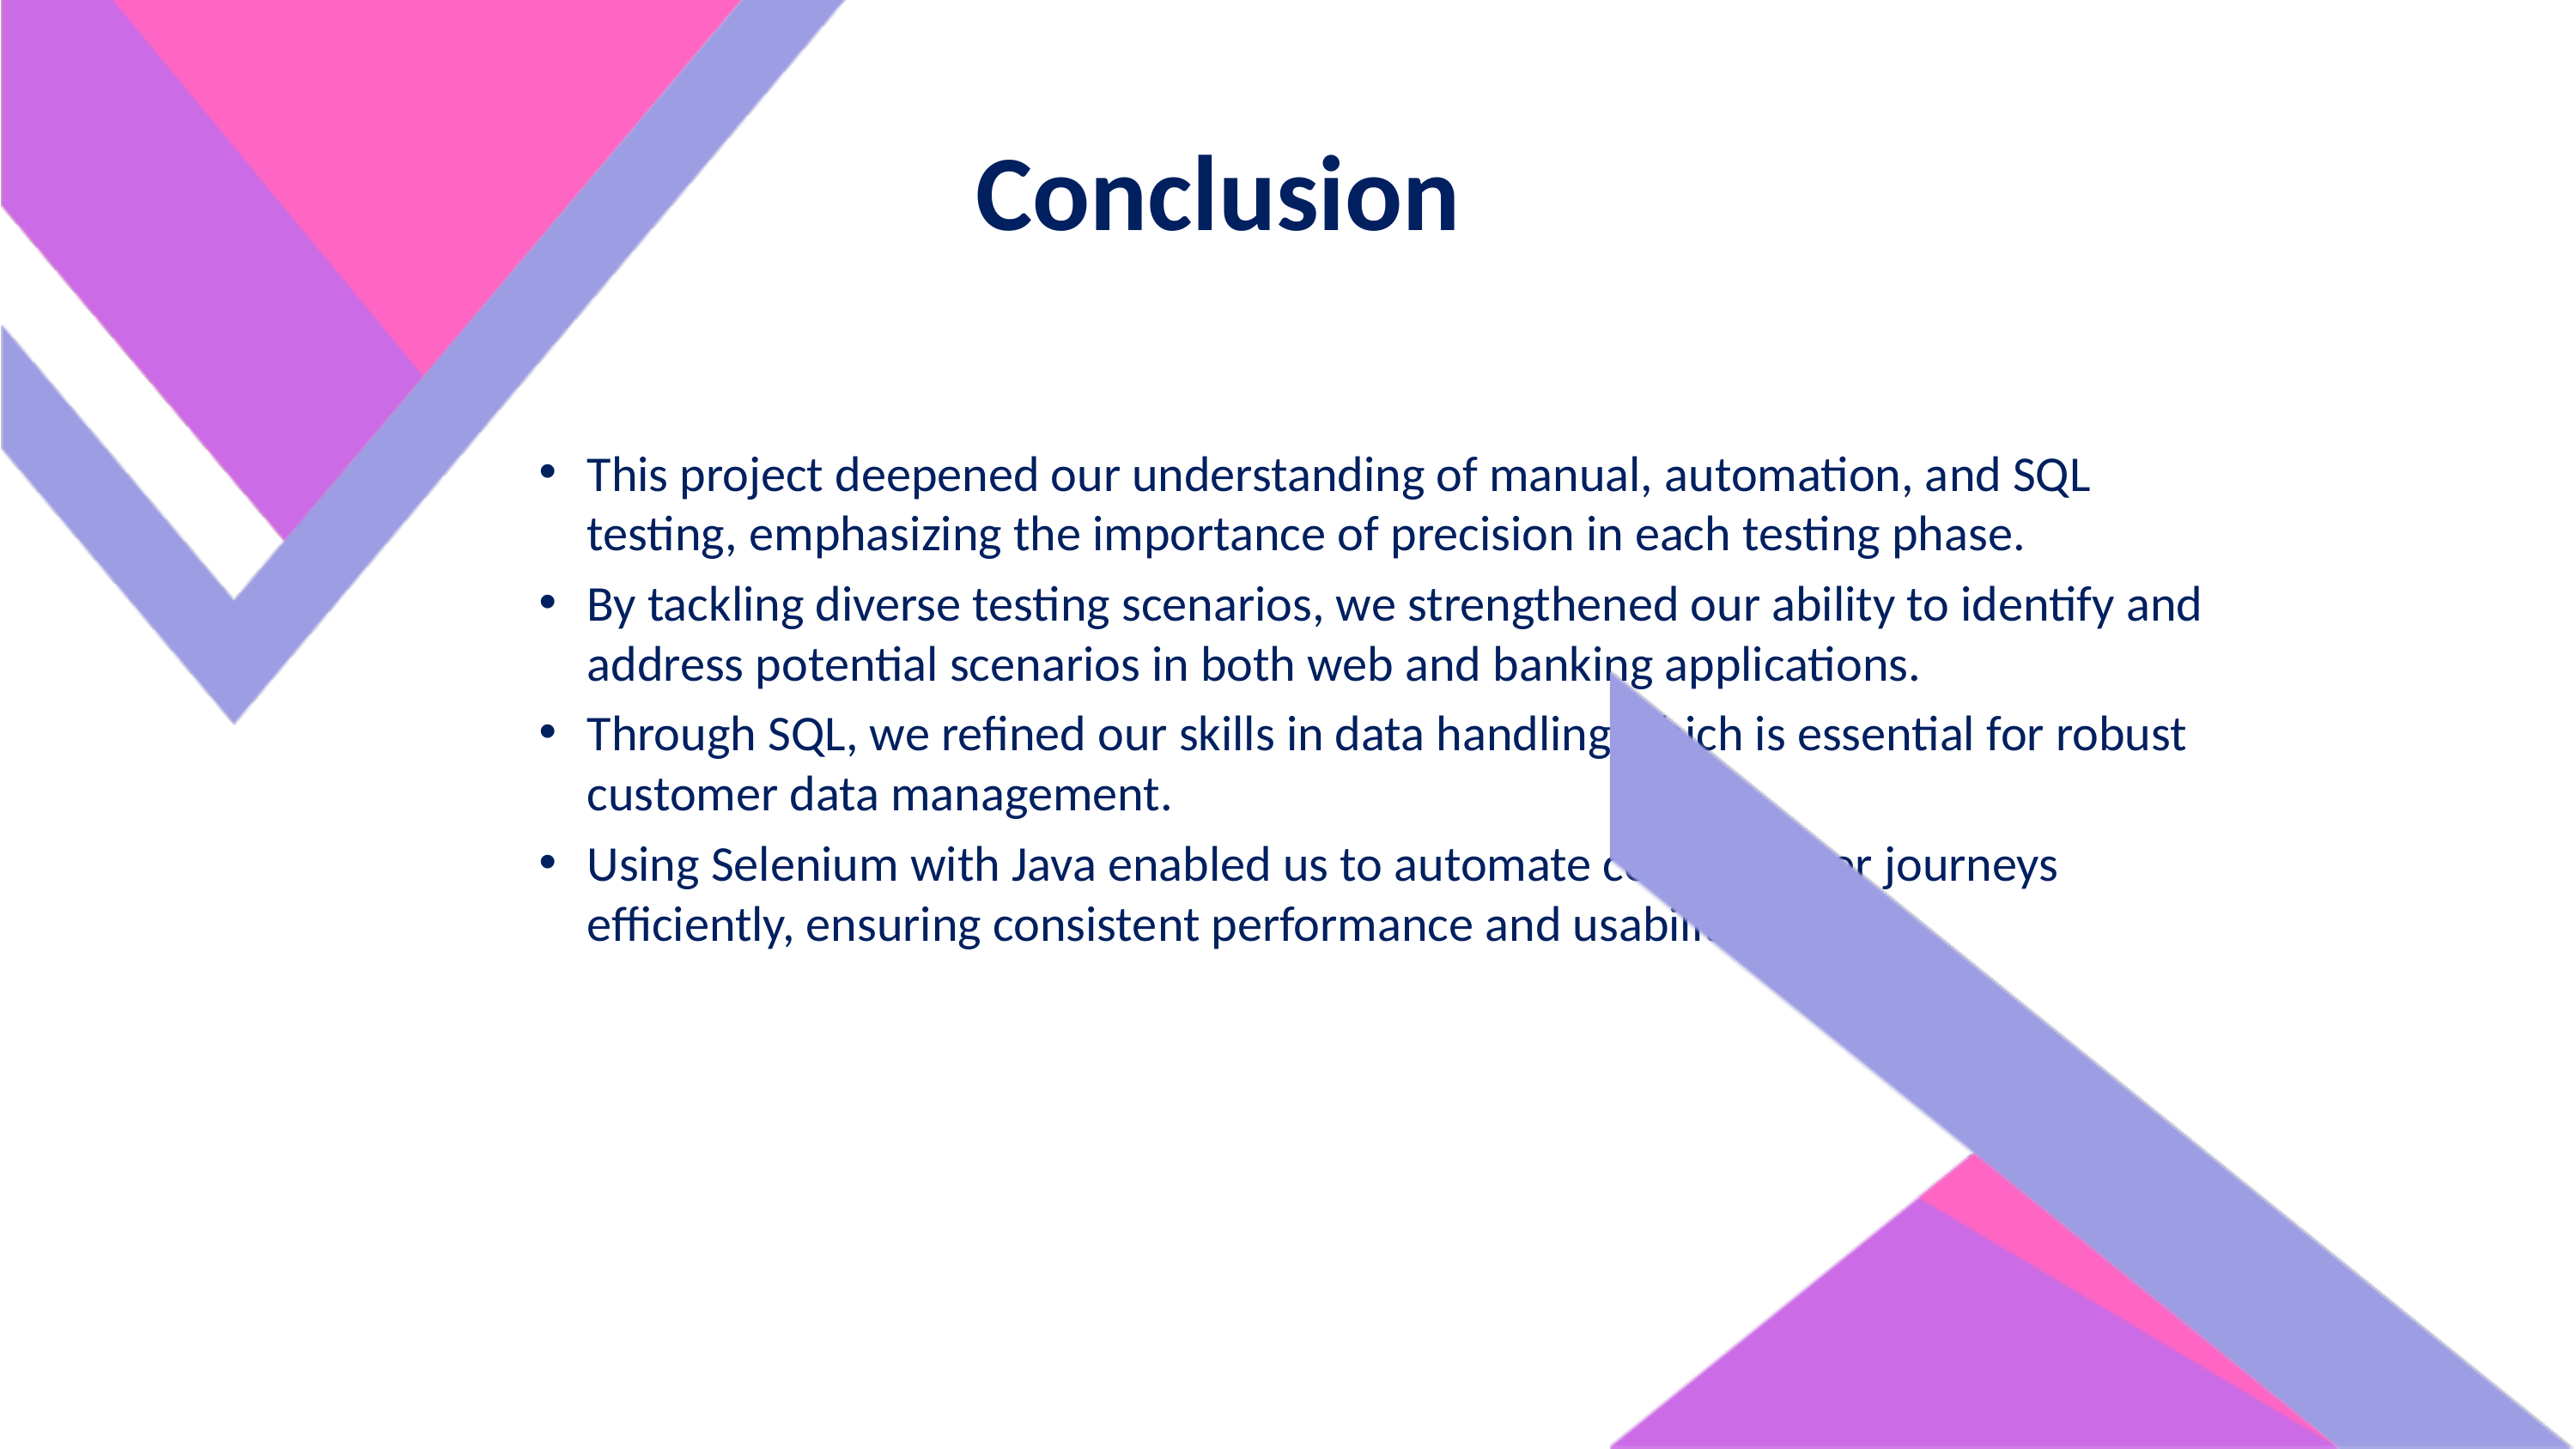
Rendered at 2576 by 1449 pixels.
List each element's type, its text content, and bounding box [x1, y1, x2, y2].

list This project deepened our understanding of manual, automation, and SQL testing, emphasizing the importance of precision in each testing phase. By tackling diverse testing scenarios, we strengthened our ability to identify and address potential scenarios in both web and banking applications. Through SQL, we refined our skills in data handling which is essential for robust customer data management. Using Selenium with Java enabled us to automate complex user journeys efficiently, ensuring consistent performance and usability. [526, 434, 2265, 1304]
text_box [0, 0, 848, 724]
text_box [1609, 670, 2573, 1449]
title Conclusion [848, 48, 2222, 328]
